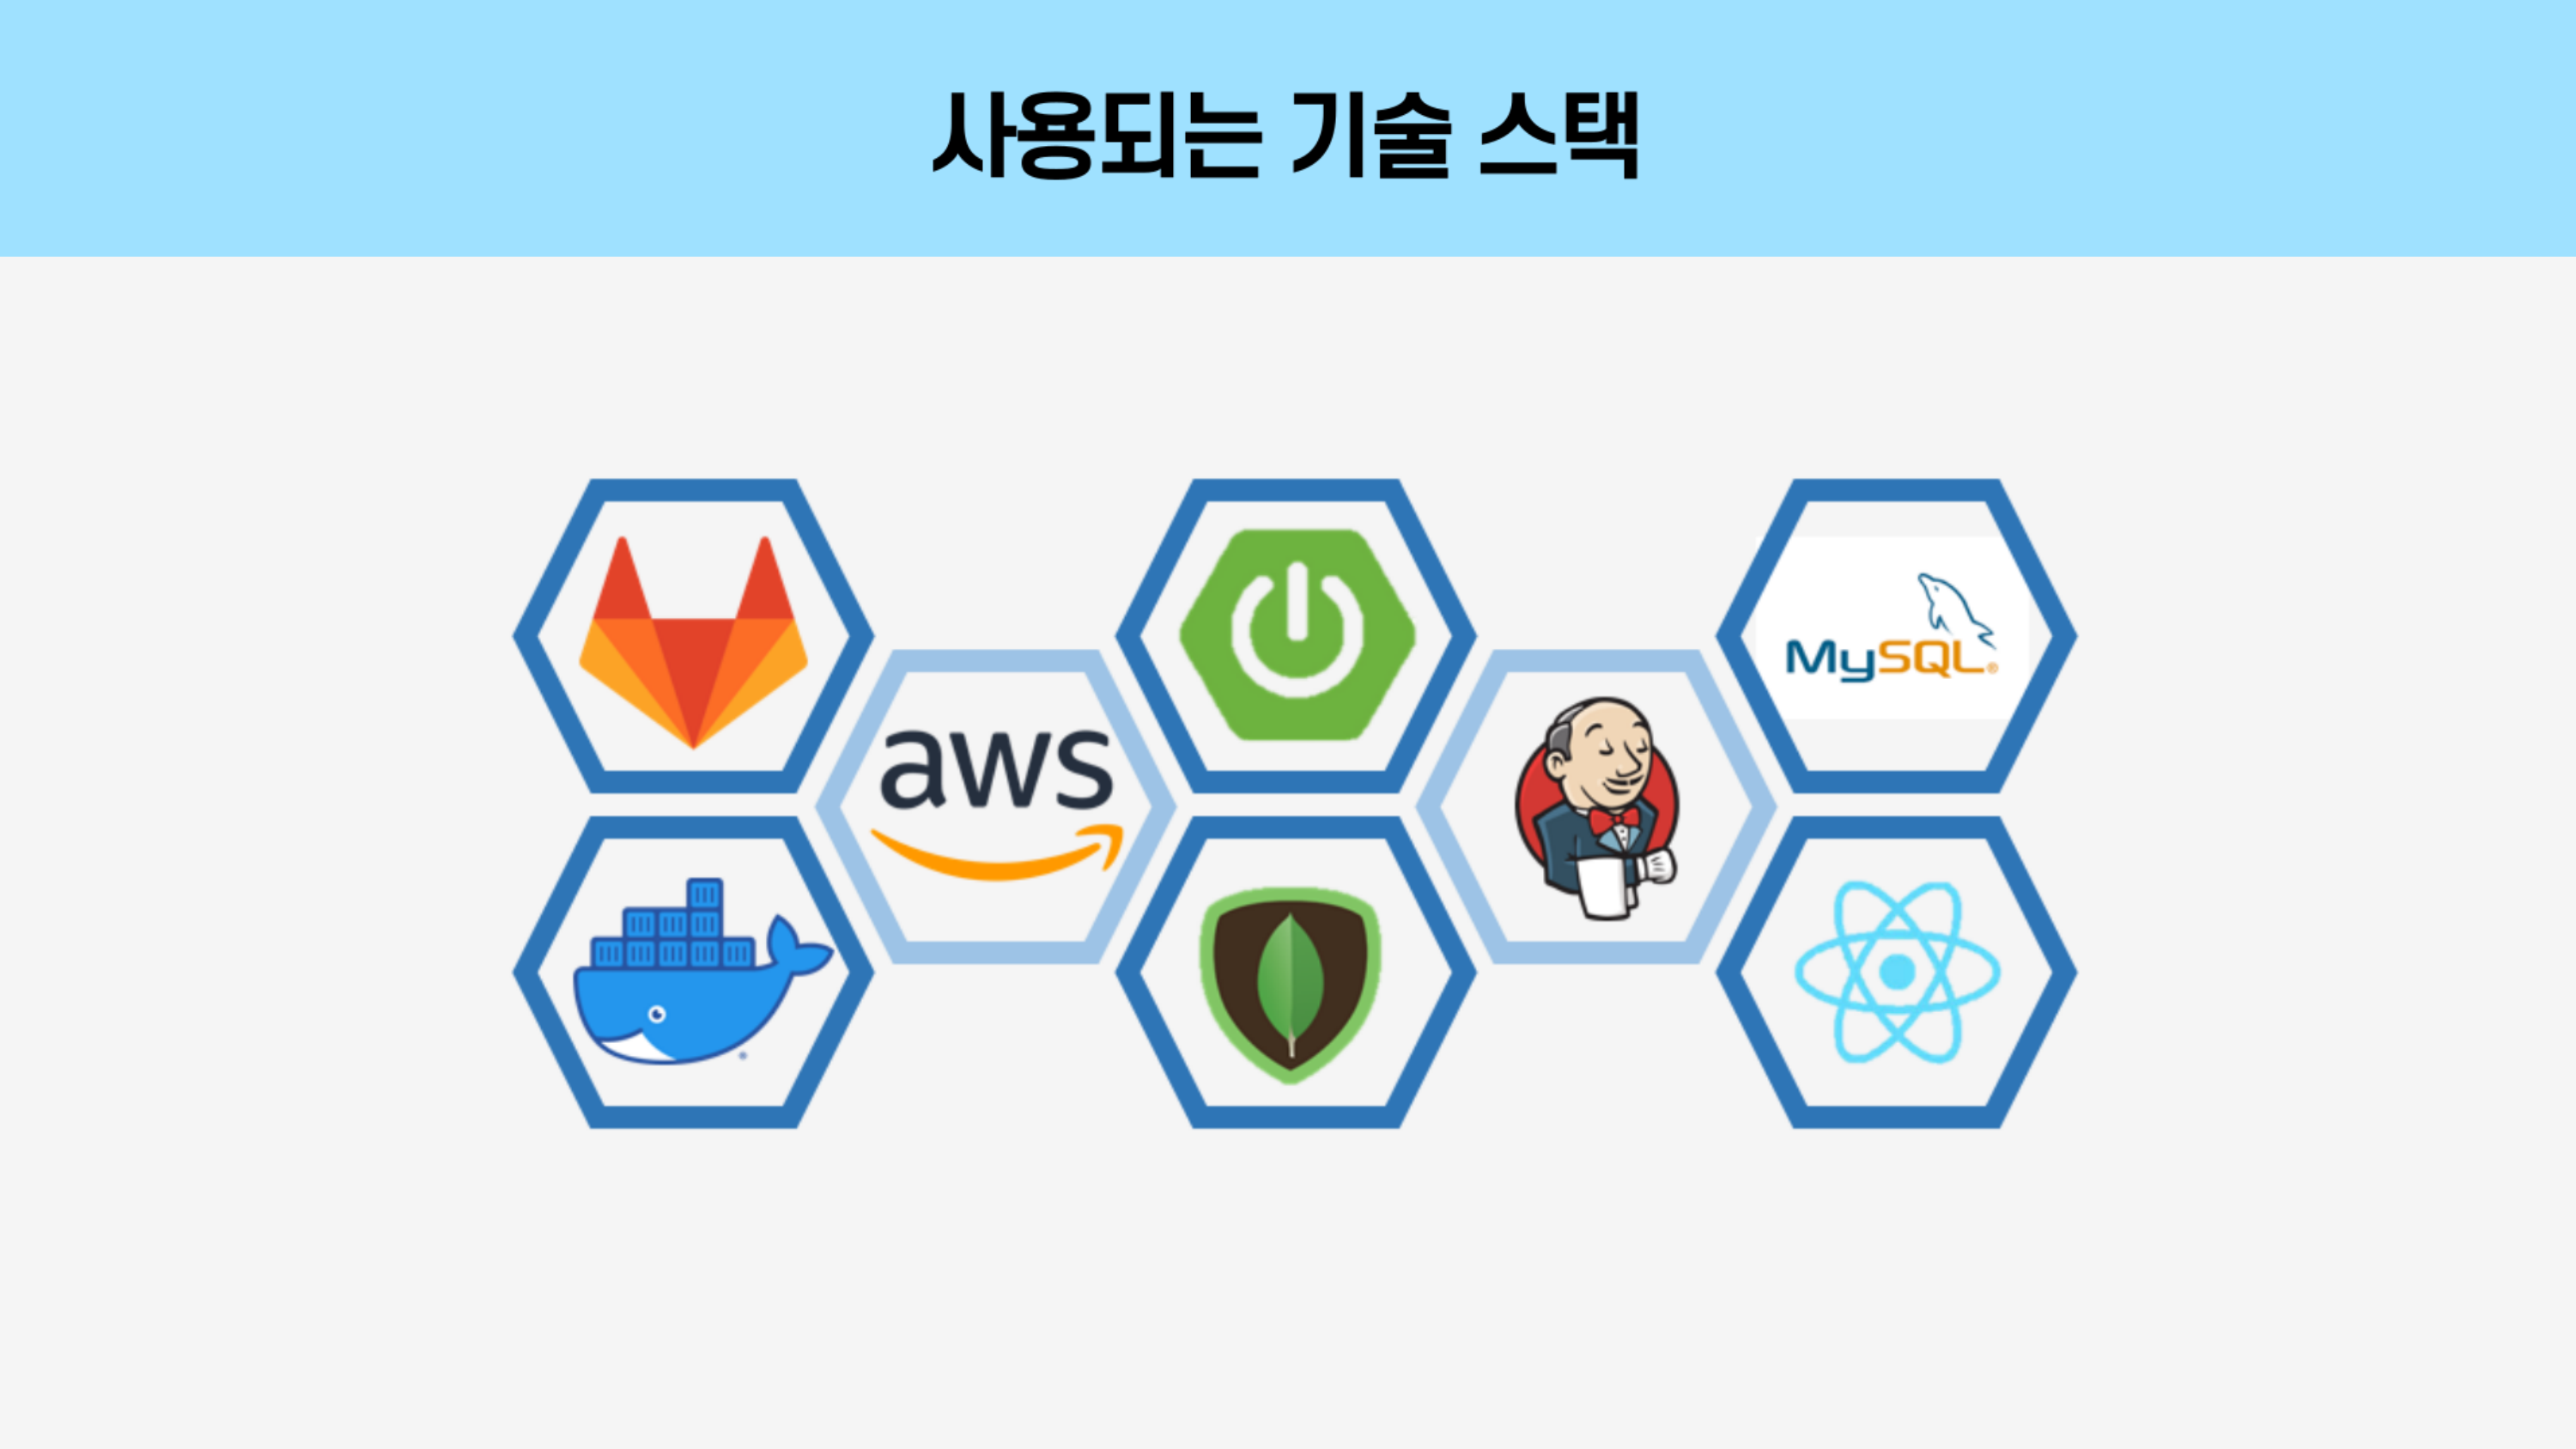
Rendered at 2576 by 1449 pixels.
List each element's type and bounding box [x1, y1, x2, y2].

text_box [0, 0, 2576, 257]
picture [447, 55, 1701, 223]
text_box [434, 432, 2142, 1189]
